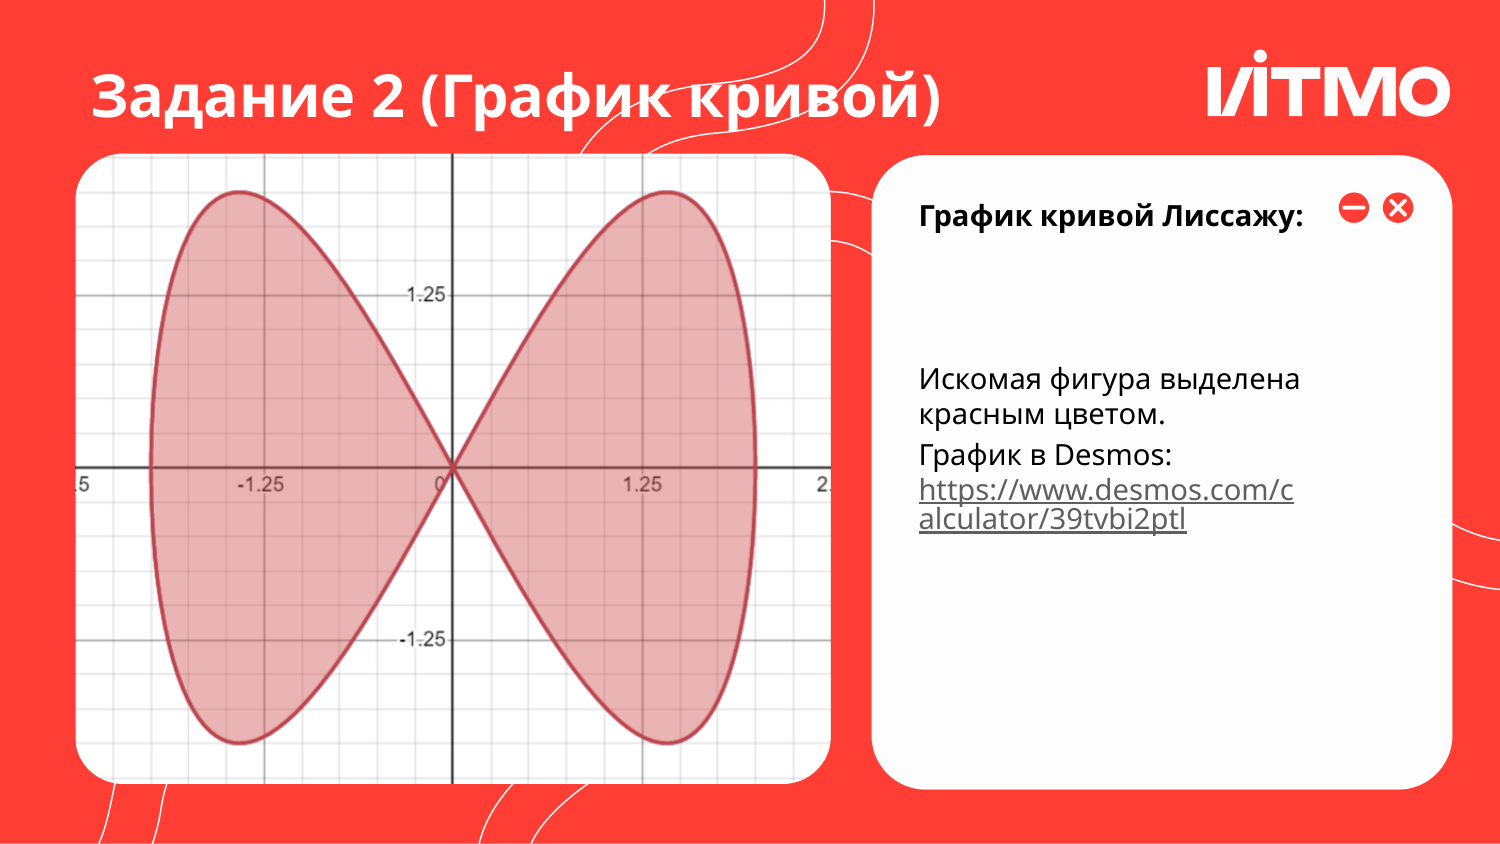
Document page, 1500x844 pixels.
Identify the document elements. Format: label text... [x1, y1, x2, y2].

picture [0, 0, 1500, 844]
title Задание 2 (График кривой) [75, 50, 1195, 137]
